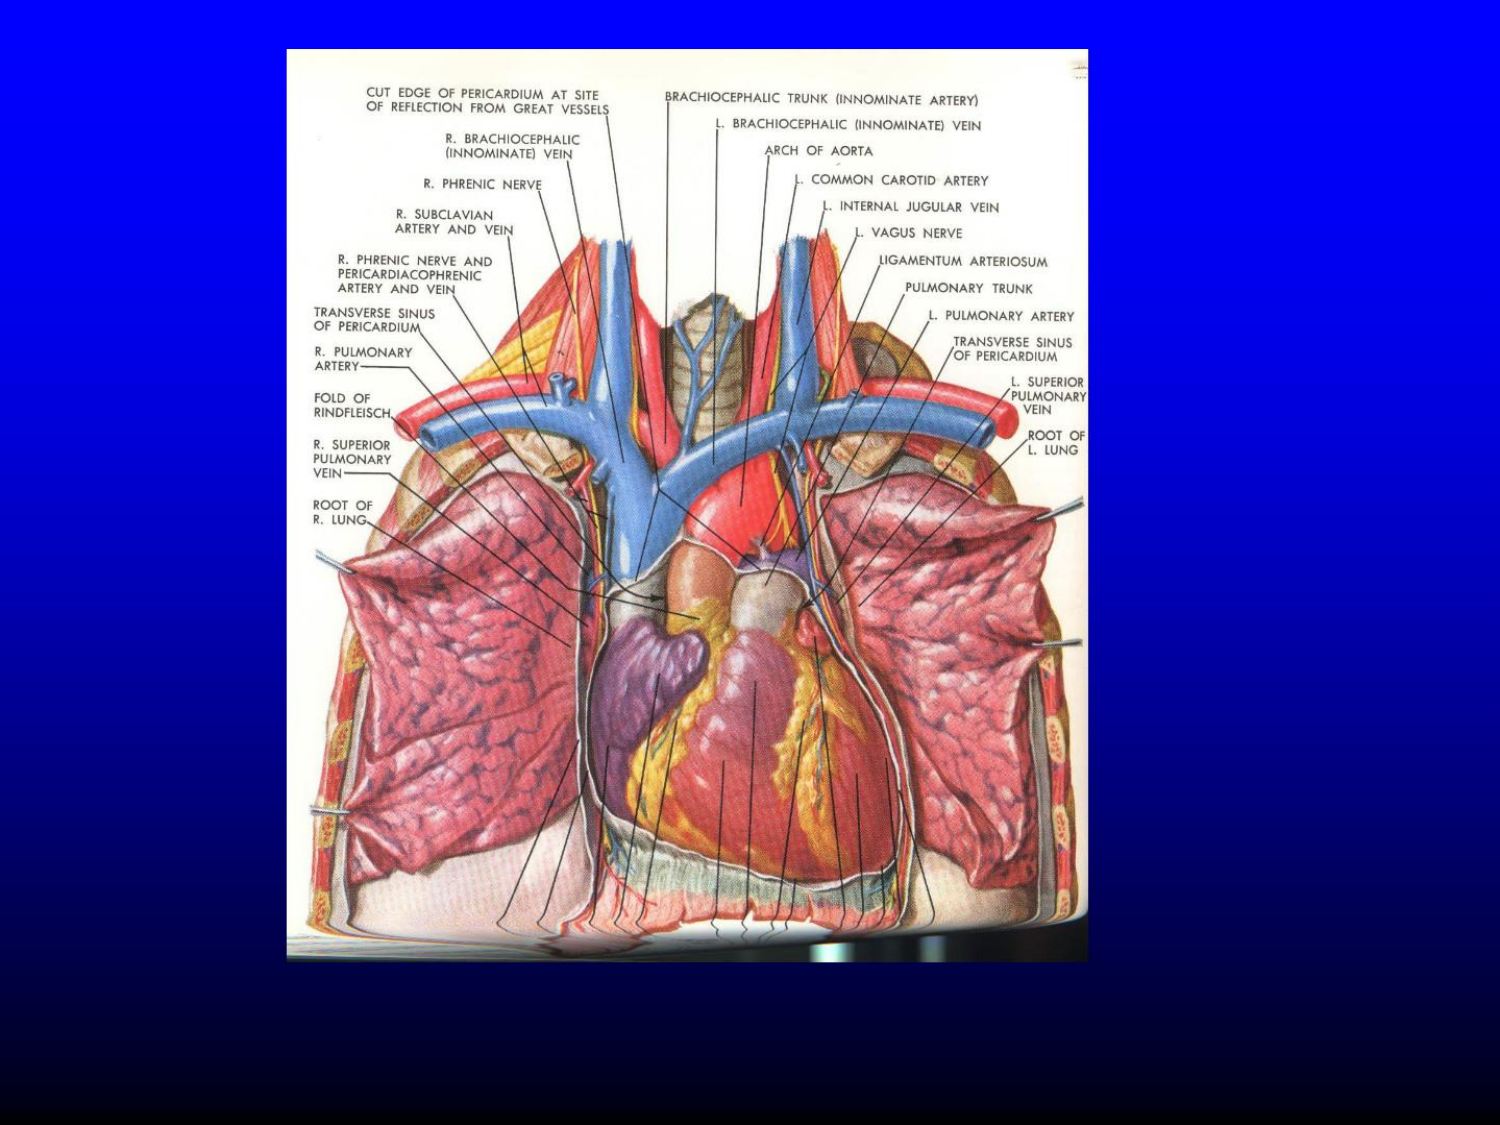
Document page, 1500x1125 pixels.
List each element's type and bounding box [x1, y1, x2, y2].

text_box [0, 0, 1500, 1125]
